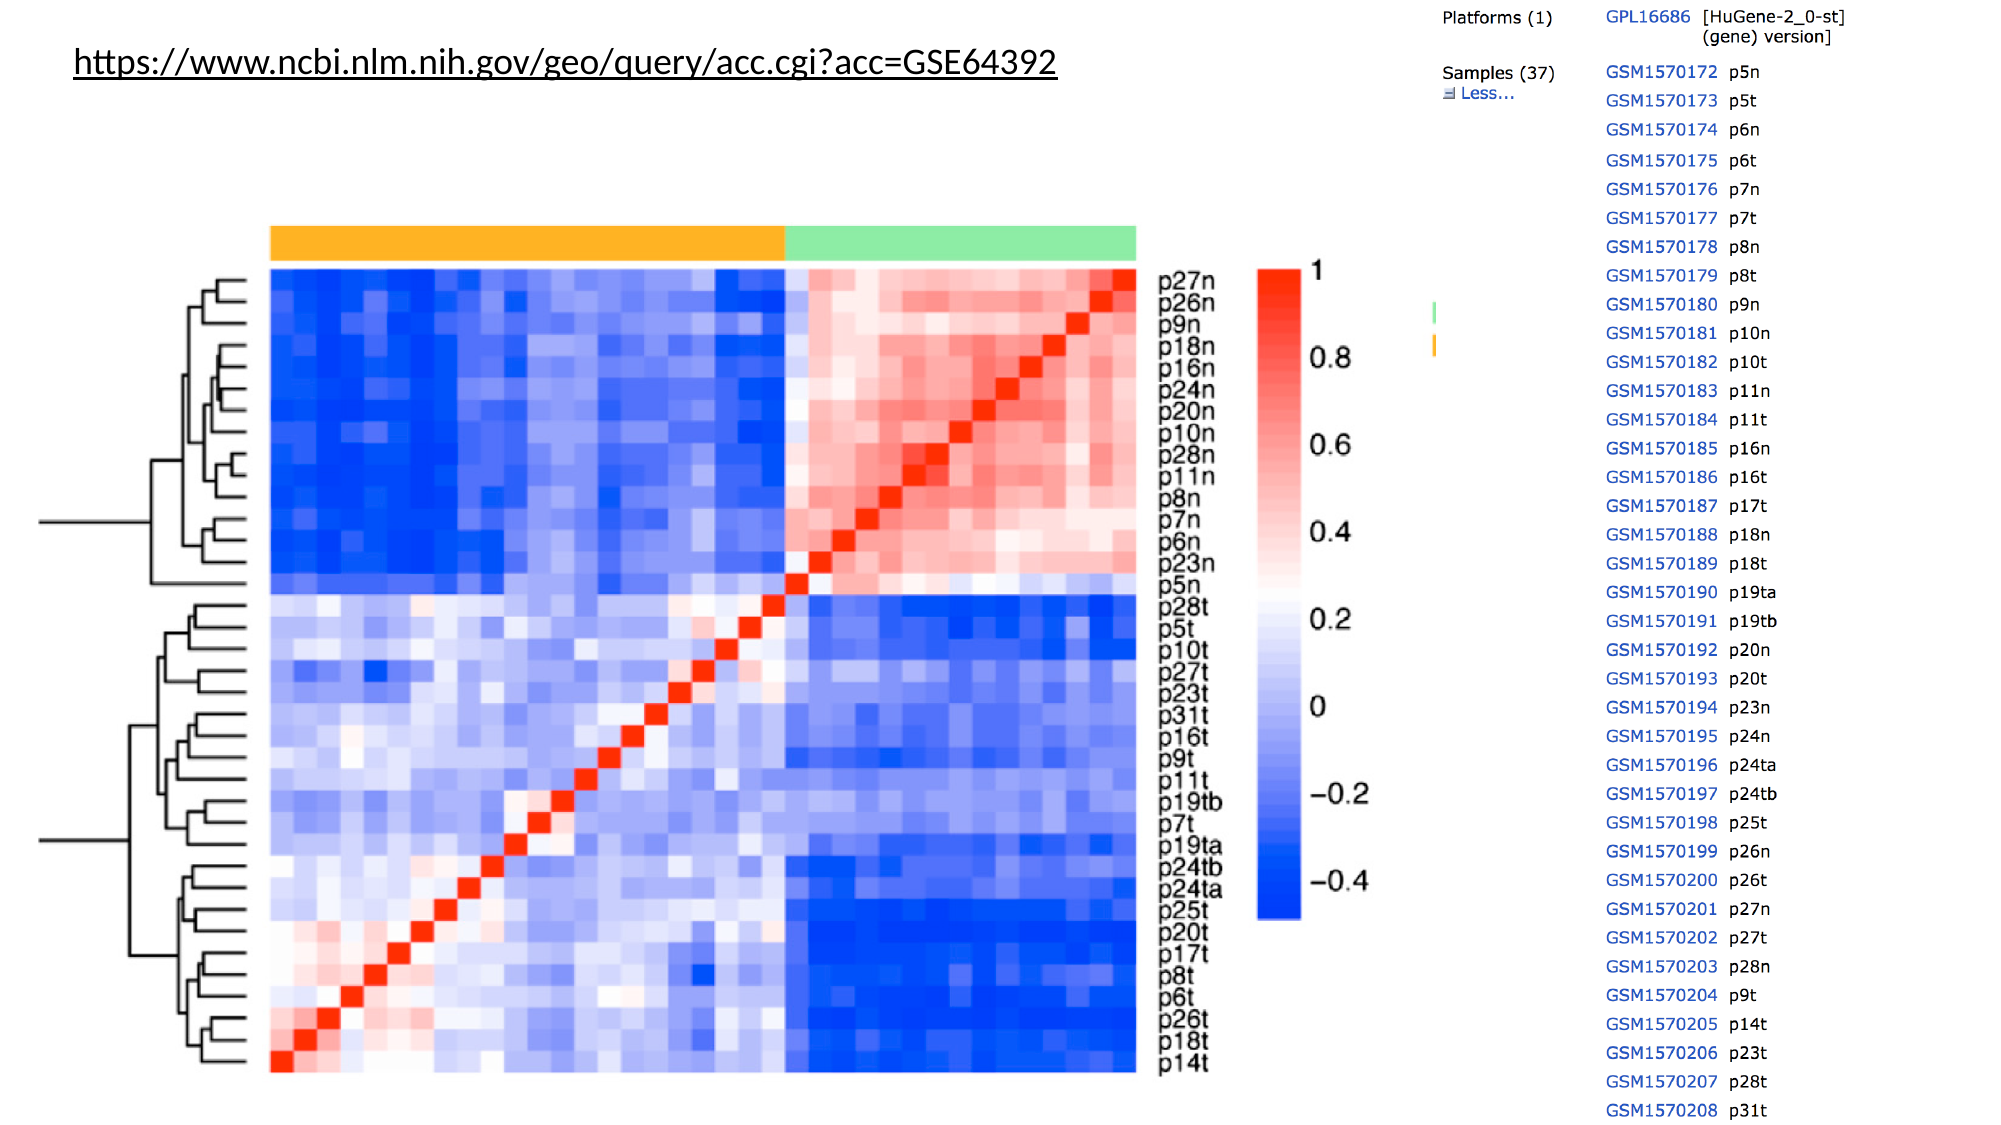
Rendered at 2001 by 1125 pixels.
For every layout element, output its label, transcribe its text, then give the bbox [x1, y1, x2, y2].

text_box https://www.ncbi.nlm.nih.gov/geo/query/acc.cgi?acc=GSE64392 [58, 29, 1124, 90]
picture [38, 0, 1847, 1125]
